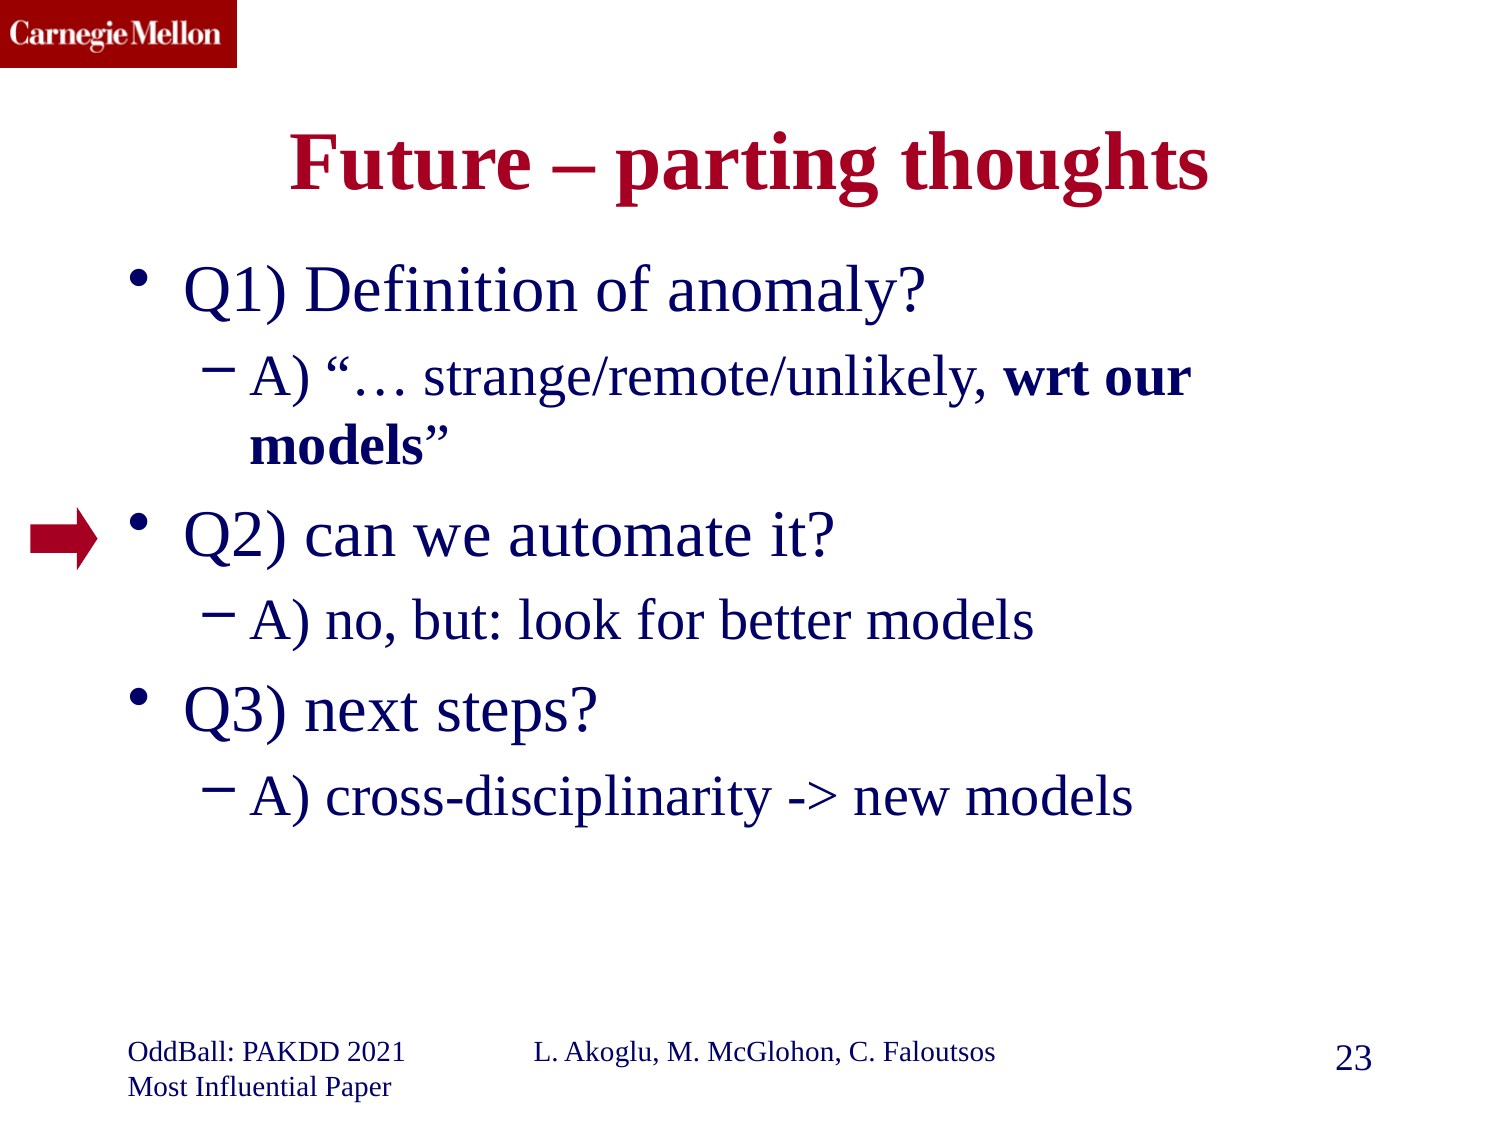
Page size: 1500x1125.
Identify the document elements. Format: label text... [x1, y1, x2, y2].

slide_number OddBall: PAKDD 2021 Most Influential Paper [112, 1024, 426, 1101]
footer L. Akoglu, M. McGlohon, C. Faloutsos [512, 1024, 1018, 1101]
text_box [32, 514, 95, 563]
list Q1) Definition of anomaly? A) “… strange/remote/unlikely, wrt our models” Q2) can we automate it? A) no, but: look for better models Q3) next steps? A) cross-disciplinarity -> new models [112, 237, 1388, 1001]
slide_number 23 [1074, 1024, 1388, 1101]
title Future – parting thoughts [112, 99, 1388, 213]
picture [0, 0, 237, 68]
